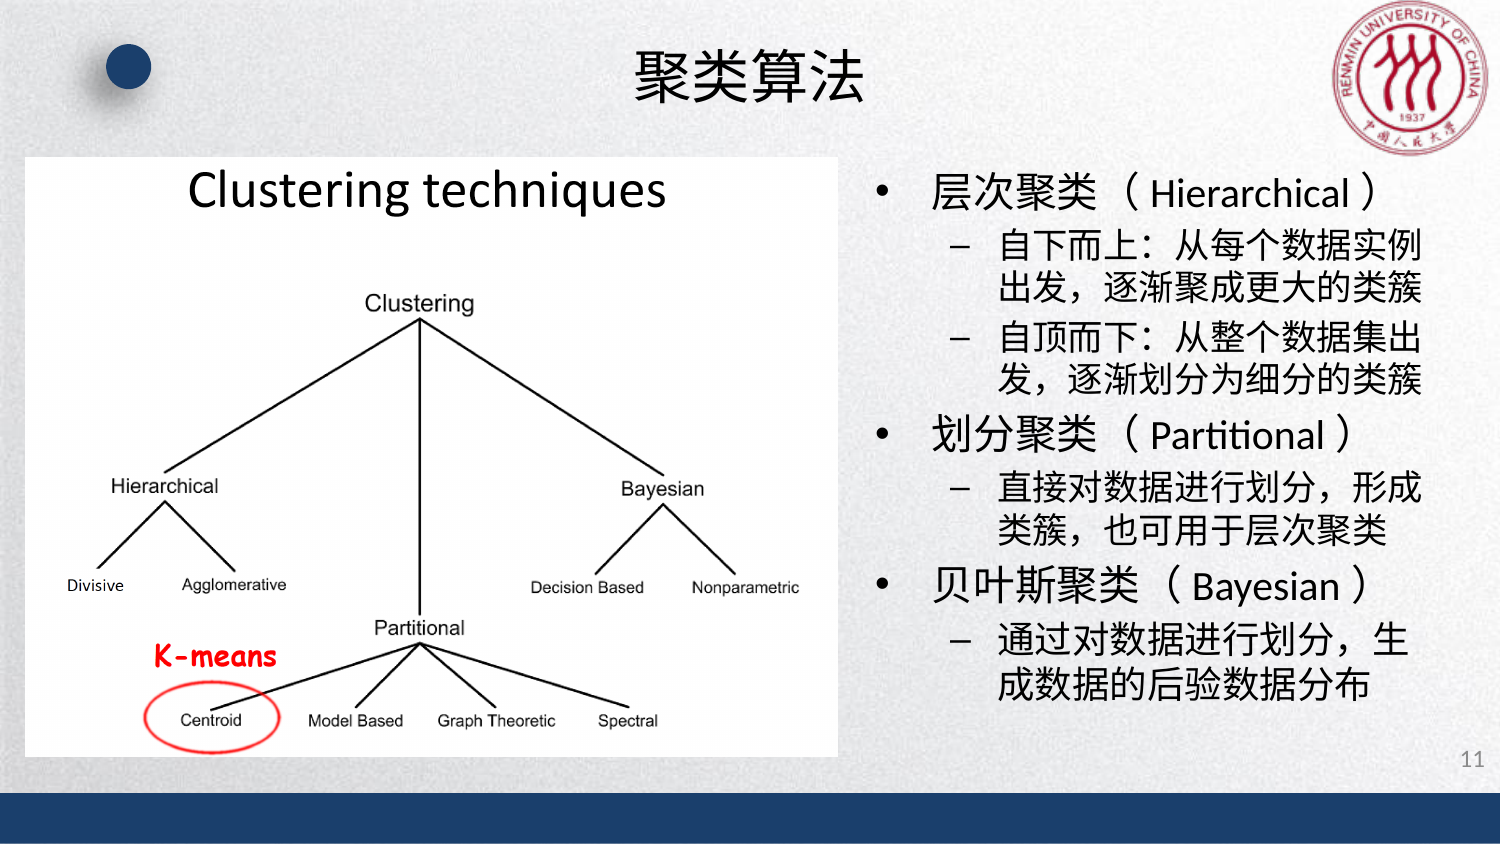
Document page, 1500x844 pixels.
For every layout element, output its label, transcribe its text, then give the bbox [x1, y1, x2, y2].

picture [0, 0, 1500, 793]
list 层次聚类（Hierarchical） 自下而上：从每个数据实例出发，逐渐聚成更大的类簇 自顶而下：从整个数据集出发，逐渐划分为细分的类簇 划分聚类（Partitional） 直接对数据进行划分，形成类簇，也可用于层次聚类 贝叶斯聚类（Bayesian） 通过对数据进行划分，生成数据的后验数据分布 [860, 158, 1462, 781]
title 聚类算法 [75, 33, 1425, 116]
slide_number 11 [1432, 735, 1500, 781]
